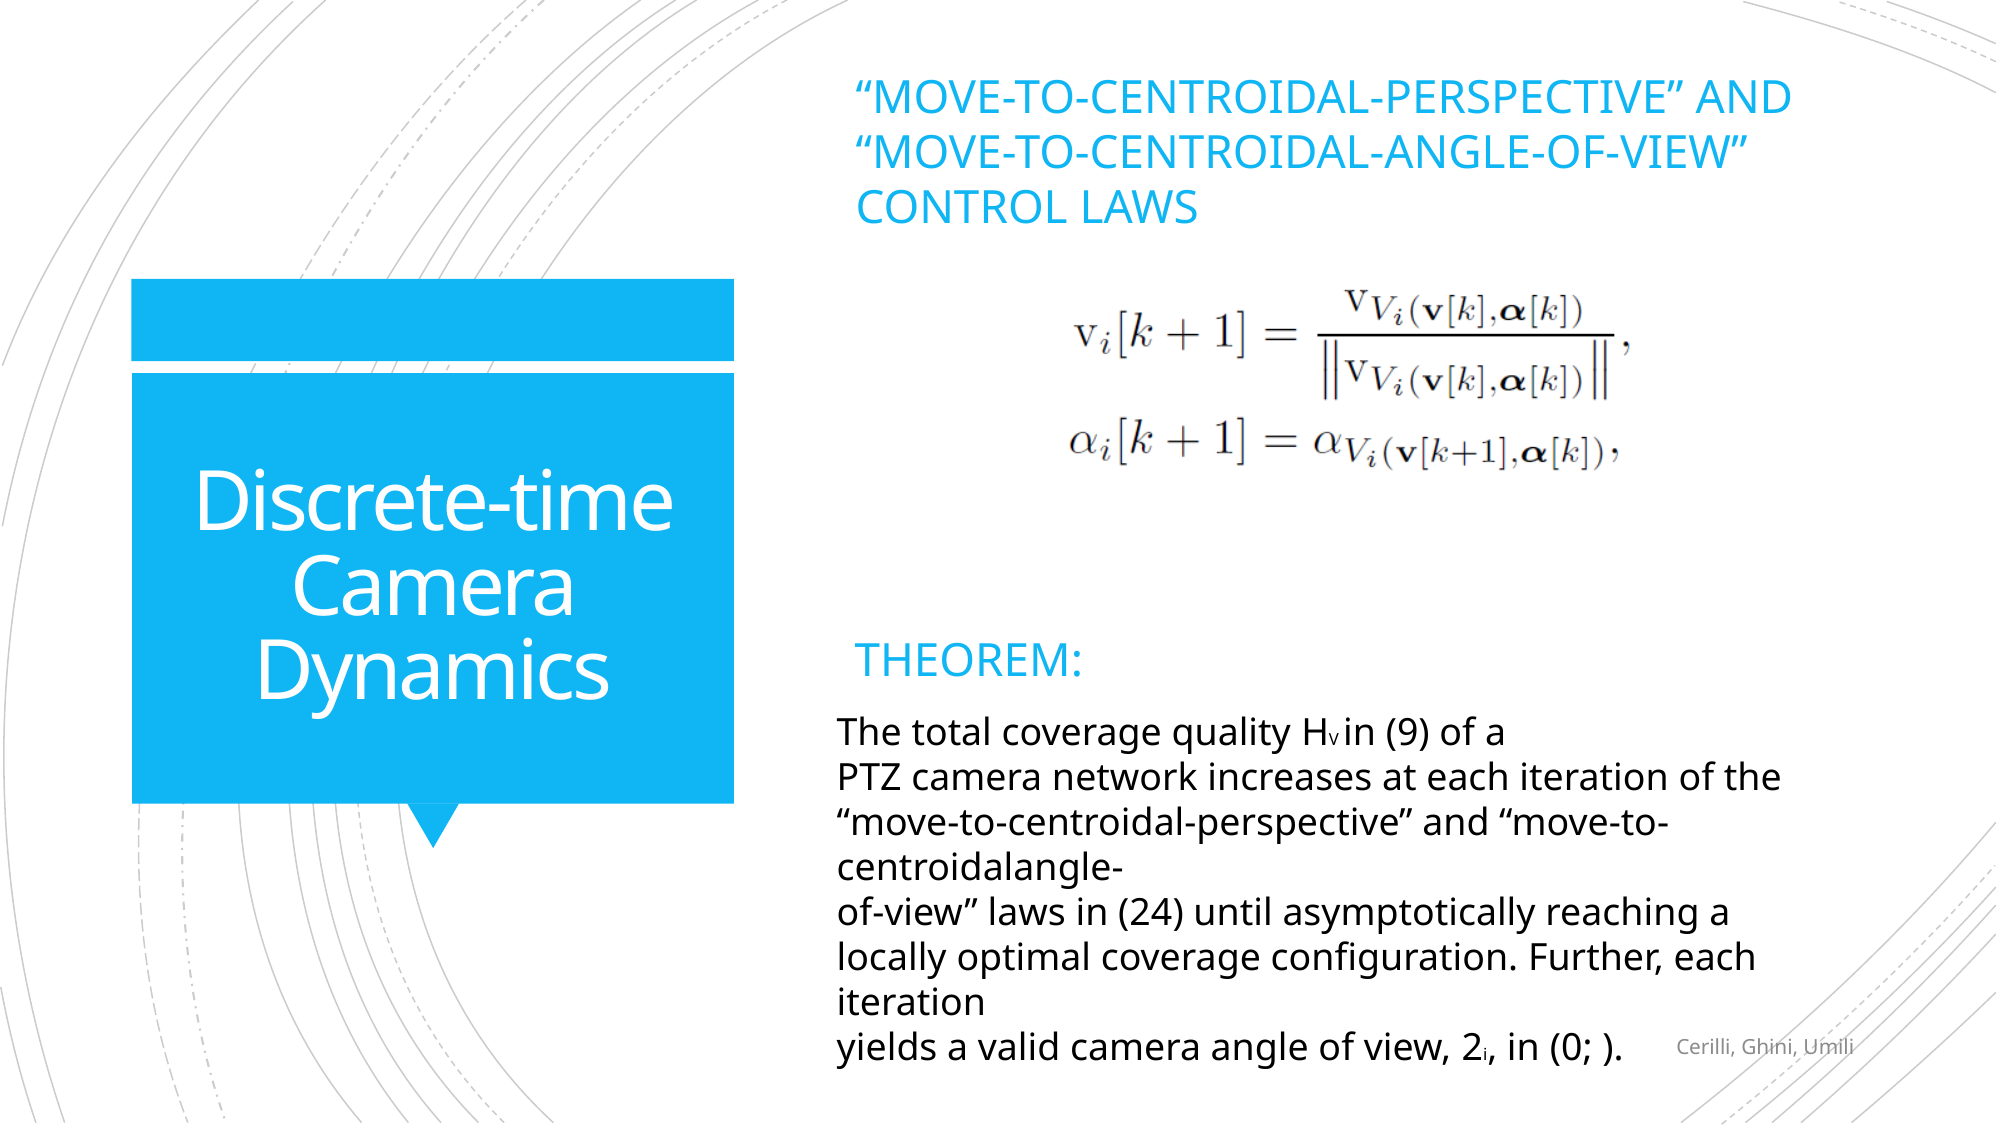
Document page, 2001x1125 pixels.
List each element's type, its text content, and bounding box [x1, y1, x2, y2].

footer Cerilli, Ghini, Umili [1822, 1021, 1869, 1074]
footer Cerilli, Ghini, Umili [131, 1021, 821, 1074]
text_box The total coverage quality HV in (9) of a PTZ camera network increases at each iteration of the “move-to-centroidal-perspective” and “move-to-centroidalangle- of-view” laws in (24) until asymptotically reaching a locally optimal coverage configuration. Further, each iteration yields a valid camera angle of view, 2i, in (0; ). [821, 700, 1822, 1076]
list Theorem: [839, 601, 1868, 714]
title Discrete-time Camera Dynamics [145, 387, 721, 792]
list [1057, 280, 1652, 487]
list “move-to-centroidal-perspective” and “move-to-centroidal-angle-of-view” control laws [840, 131, 1869, 245]
